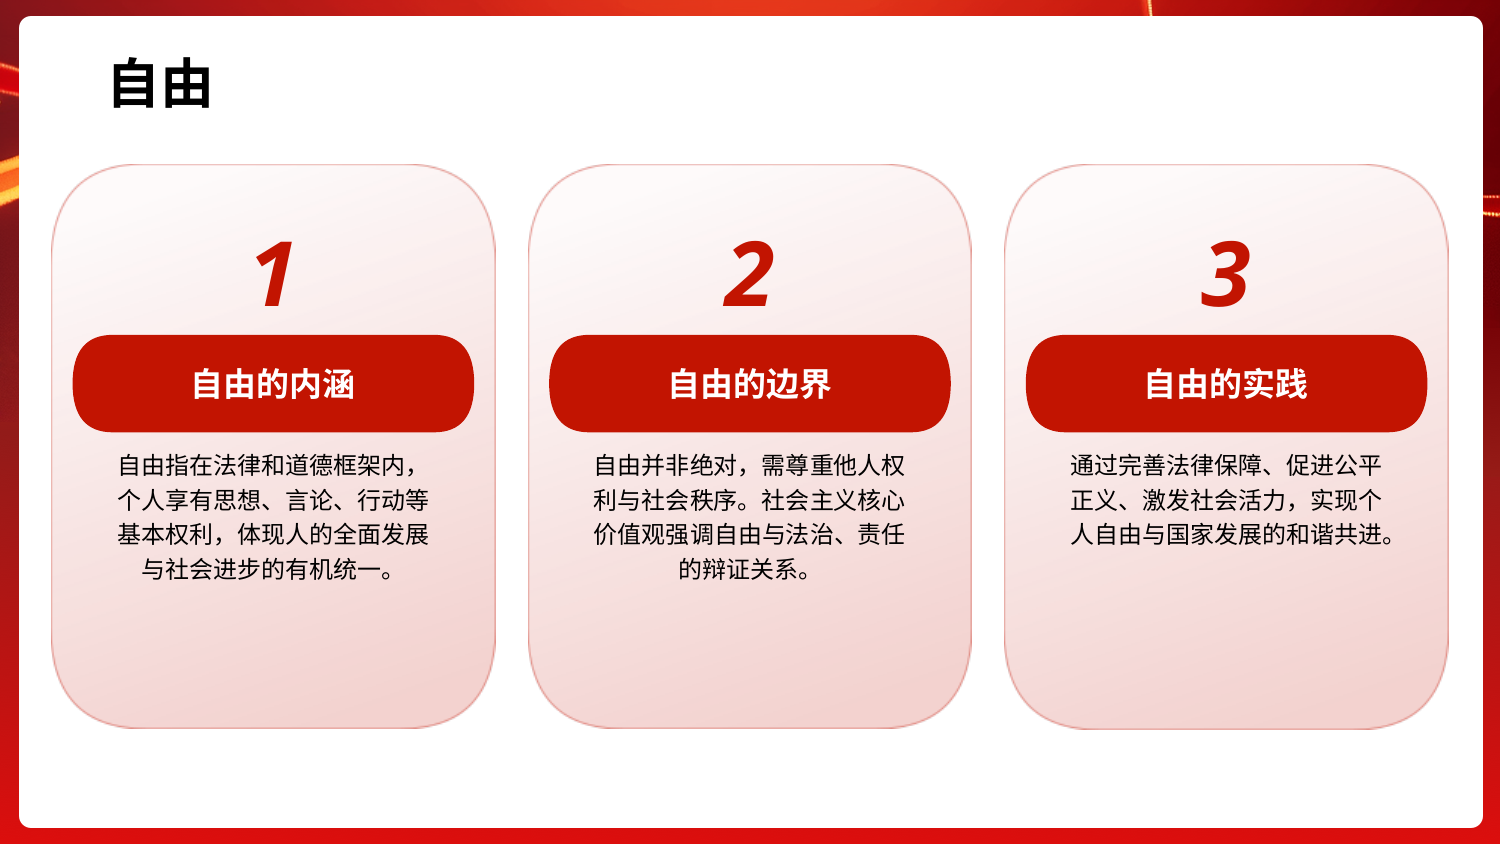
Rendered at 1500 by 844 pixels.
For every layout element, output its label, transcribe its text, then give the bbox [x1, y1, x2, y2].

text_box 自由 [91, 21, 1252, 130]
picture [0, 0, 1500, 844]
